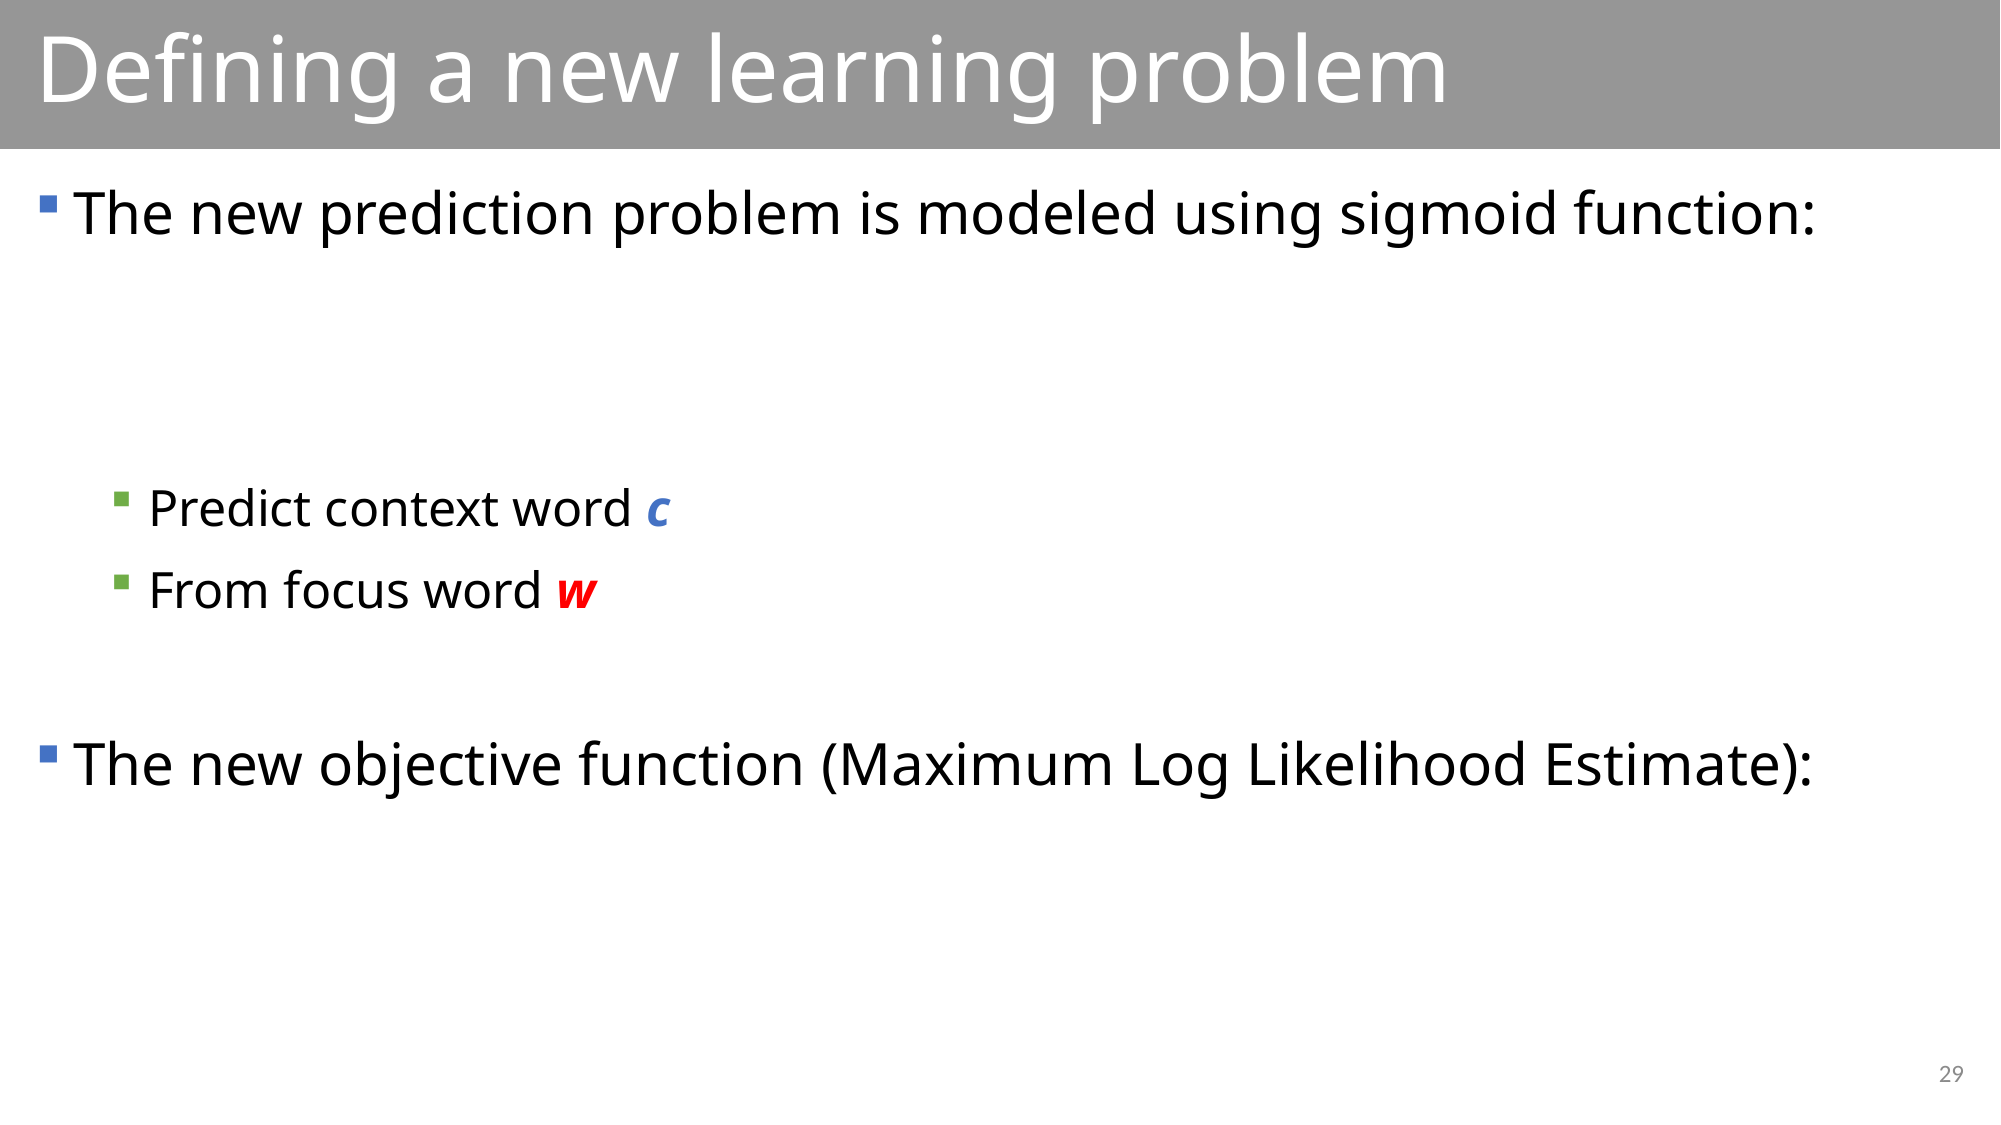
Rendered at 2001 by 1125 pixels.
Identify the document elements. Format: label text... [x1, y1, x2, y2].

title Defining a new learning problem [20, 4, 1980, 142]
slide_number 29 [1529, 1042, 1980, 1103]
